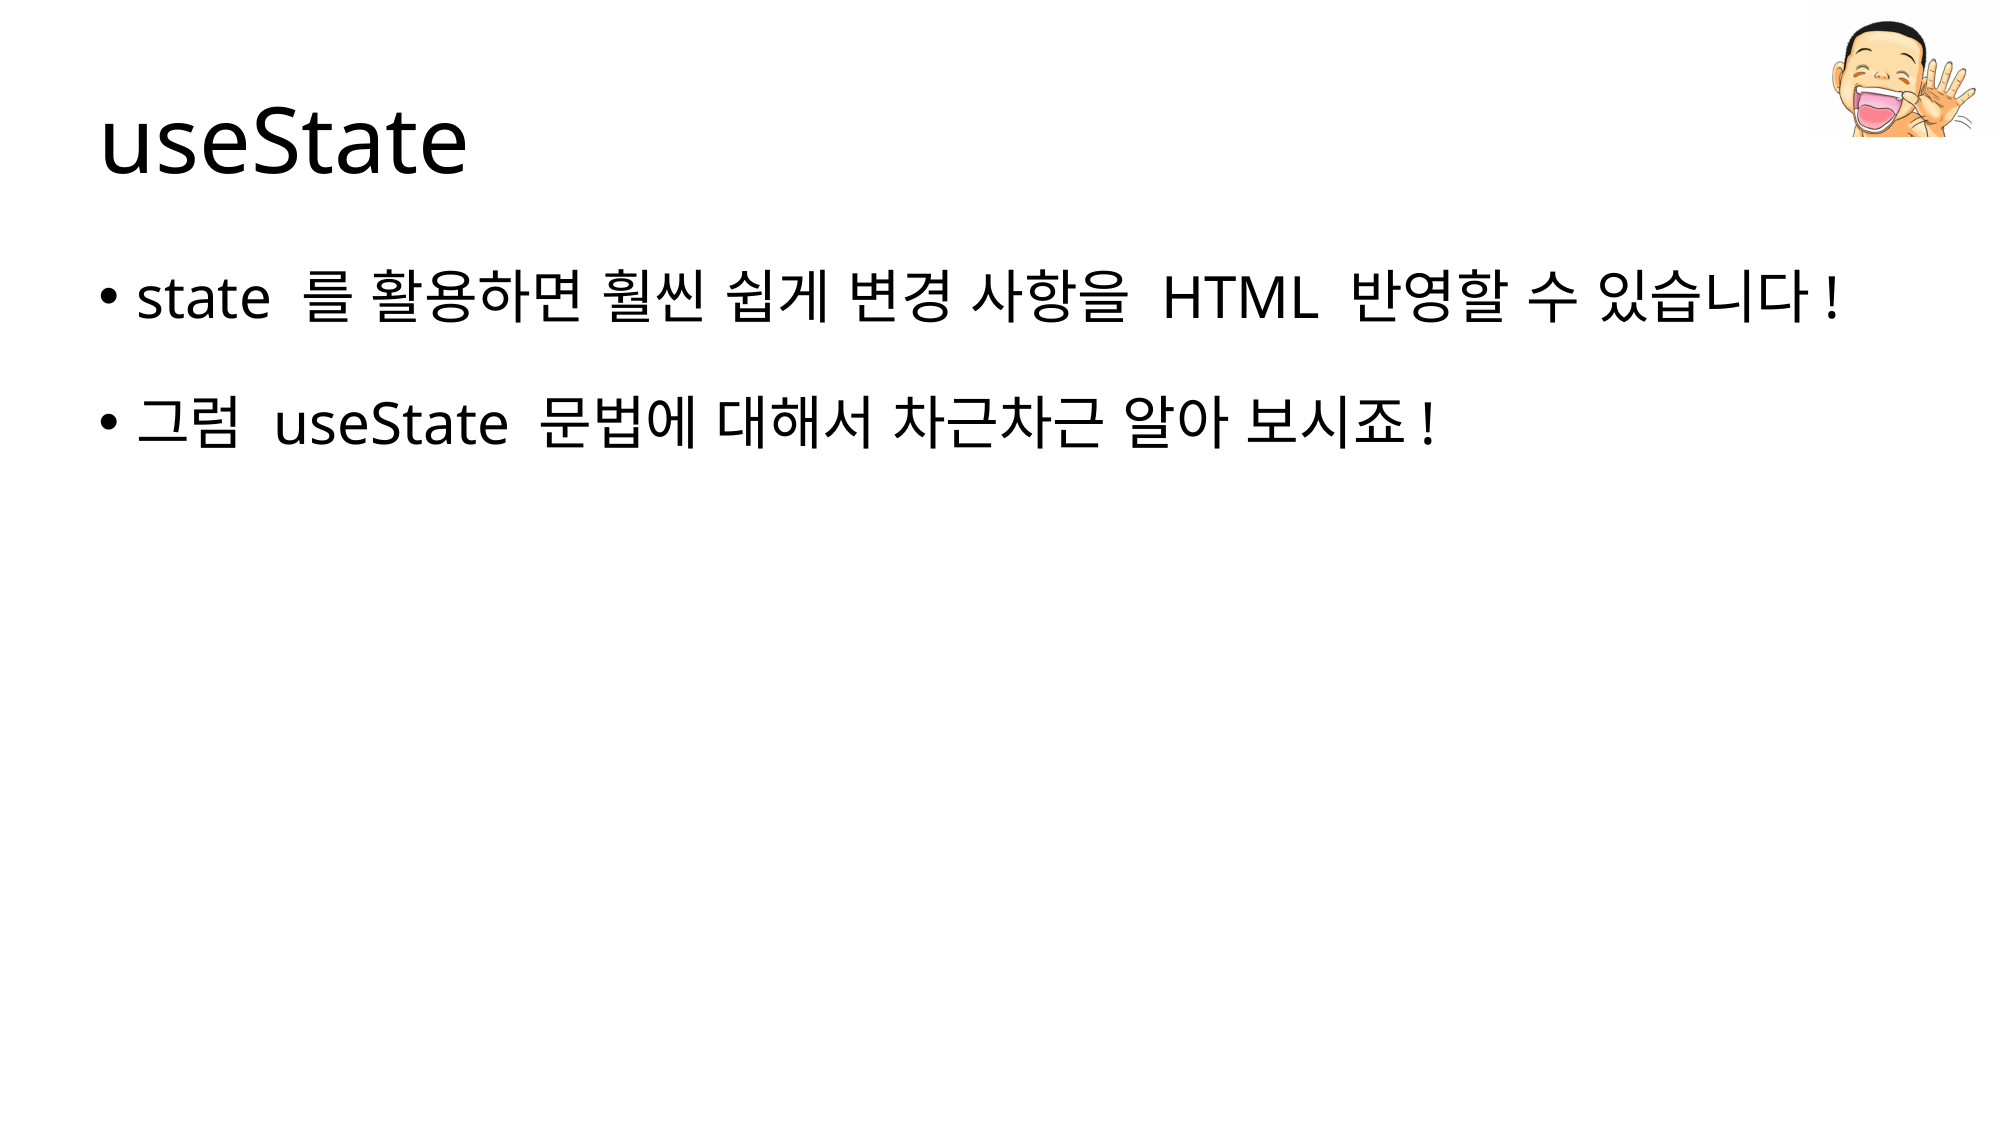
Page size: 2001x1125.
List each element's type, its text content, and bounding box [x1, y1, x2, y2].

picture [1931, 0, 2000, 137]
list state 를 활용하면 훨씬 쉽게 변경 사항을 HTML 반영할 수 있습니다! 그럼 useState 문법에 대해서 차근차근 알아 보시죠! [83, 217, 1931, 1125]
title useState [83, 0, 1931, 217]
